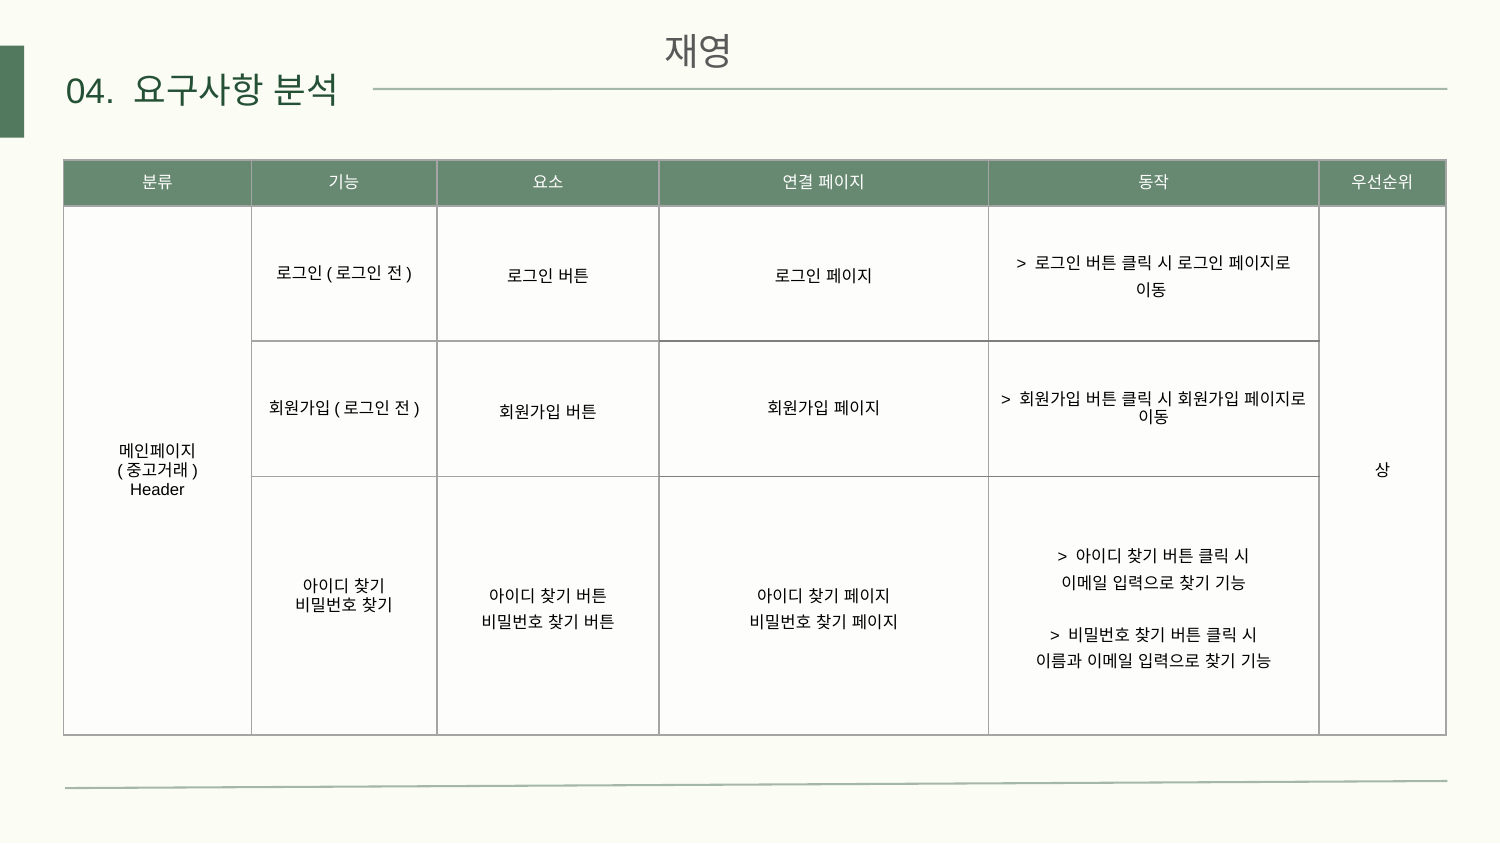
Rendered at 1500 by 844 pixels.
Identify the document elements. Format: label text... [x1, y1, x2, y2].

text_box 04. 요구사항 분석 [50, 57, 898, 126]
table_cell 로그인(로그인 전) [252, 207, 436, 340]
table_cell 아이디 찾기 비밀번호 찾기 [252, 477, 436, 734]
table_cell 로그인 버튼 [438, 207, 658, 340]
table_cell > 로그인 버튼 클릭 시 로그인 페이지로 이동 [989, 207, 1318, 340]
table_header 요소 [438, 161, 658, 205]
table_cell > 회원가입 버튼 클릭 시 회원가입 페이지로 이동 [989, 342, 1318, 476]
table_header 우선순위 [1320, 161, 1445, 205]
text_box [0, 0, 1500, 843]
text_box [64, 780, 1448, 789]
table_cell 회원가입 페이지 [660, 342, 988, 476]
table_header 연결 페이지 [660, 161, 988, 205]
text_box [0, 45, 25, 138]
table_cell 아이디 찾기 버튼 비밀번호 찾기 버튼 [438, 477, 658, 734]
text_box 재영 [649, 13, 797, 88]
table_cell 회원가입 버튼 [438, 342, 658, 476]
table_cell 아이디 찾기 페이지 비밀번호 찾기 페이지 [660, 477, 988, 734]
table_cell 메인페이지 (중고거래) Header [64, 207, 251, 734]
table_cell 로그인 페이지 [660, 207, 988, 340]
table_cell 회원가입(로그인 전) [252, 342, 436, 476]
table_cell > 아이디 찾기 버튼 클릭 시 이메일 입력으로 찾기 기능 > 비밀번호 찾기 버튼 클릭 시 이름과 이메일 입력으로 찾기 기능 [989, 477, 1318, 734]
table_header 기능 [252, 161, 436, 205]
table_cell 상 [1320, 207, 1445, 734]
table_header 분류 [64, 161, 251, 205]
table_header 동작 [989, 161, 1318, 205]
